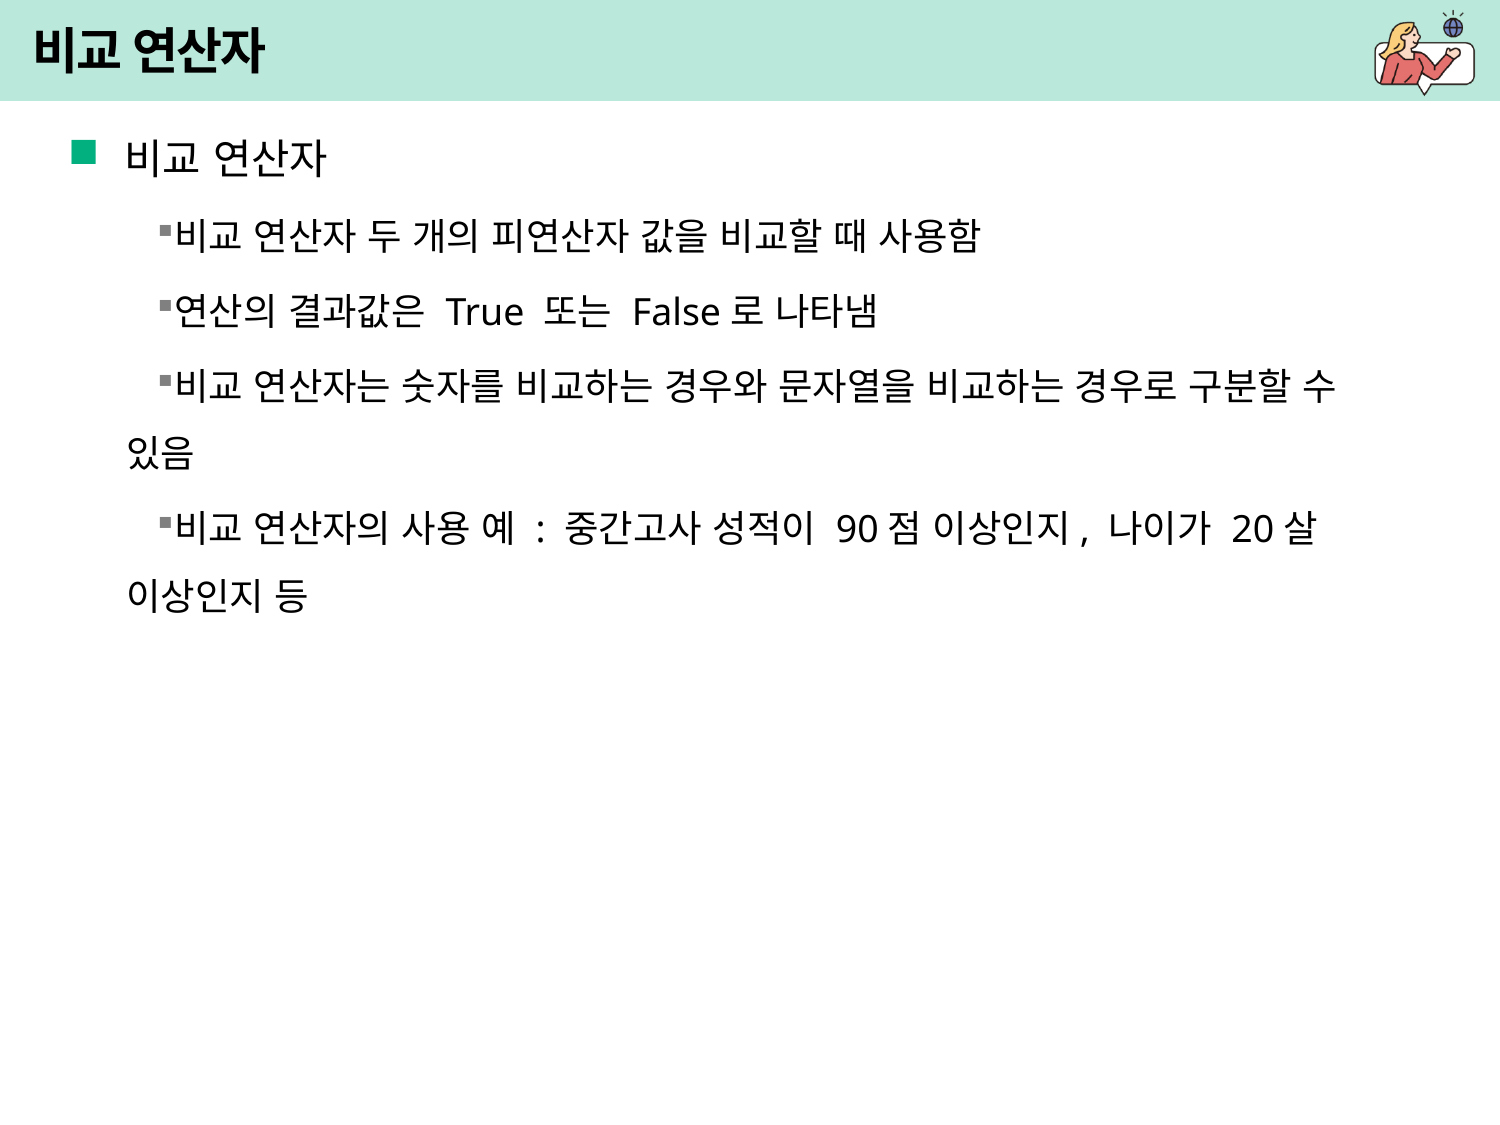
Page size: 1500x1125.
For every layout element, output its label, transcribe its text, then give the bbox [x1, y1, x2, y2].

title 비교 연산자 [17, 10, 1295, 89]
picture [1359, 0, 1500, 97]
list 비교 연산자 비교 연산자 두 개의 피연산자 값을 비교할 때 사용함 연산의 결과값은 True 또는 False로 나타냄 비교 연산자는 숫자를 비교하는 경우와 문자열을 비교하는 경우로 구분할 수 있음 비교 연산자의 사용 예 : 중간고사 성적이 90점 이상인지, 나이가 20살 이상인지 등 [53, 125, 1425, 1005]
